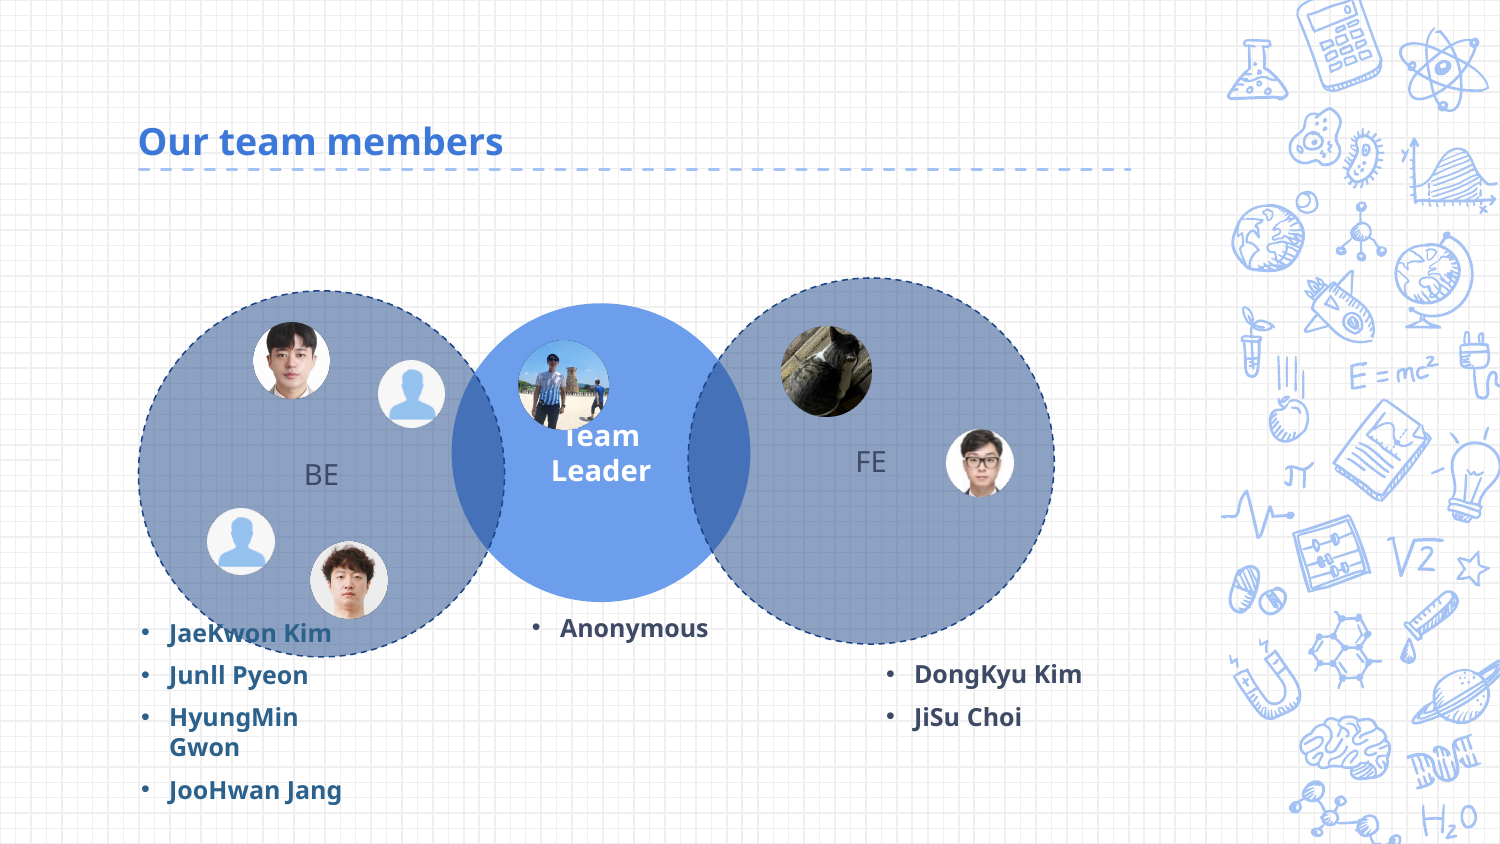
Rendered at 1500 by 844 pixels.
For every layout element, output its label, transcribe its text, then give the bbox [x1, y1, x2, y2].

text_box DongKyu Kim JiSu Choi [871, 643, 1119, 780]
picture [946, 429, 1014, 497]
picture [310, 541, 388, 619]
text_box FE [688, 277, 1055, 645]
text_box Anonymous [516, 597, 765, 733]
text_box BE [138, 290, 505, 650]
title Our team members [122, 36, 1130, 178]
picture [378, 360, 446, 428]
picture [518, 339, 609, 430]
picture [253, 322, 331, 400]
picture [207, 508, 275, 576]
text_box Team Leader [475, 303, 718, 597]
text_box JaeKwon Kim Junll Pyeon HyungMin Gwon JooHwan Jang [126, 602, 374, 738]
picture [781, 326, 872, 417]
